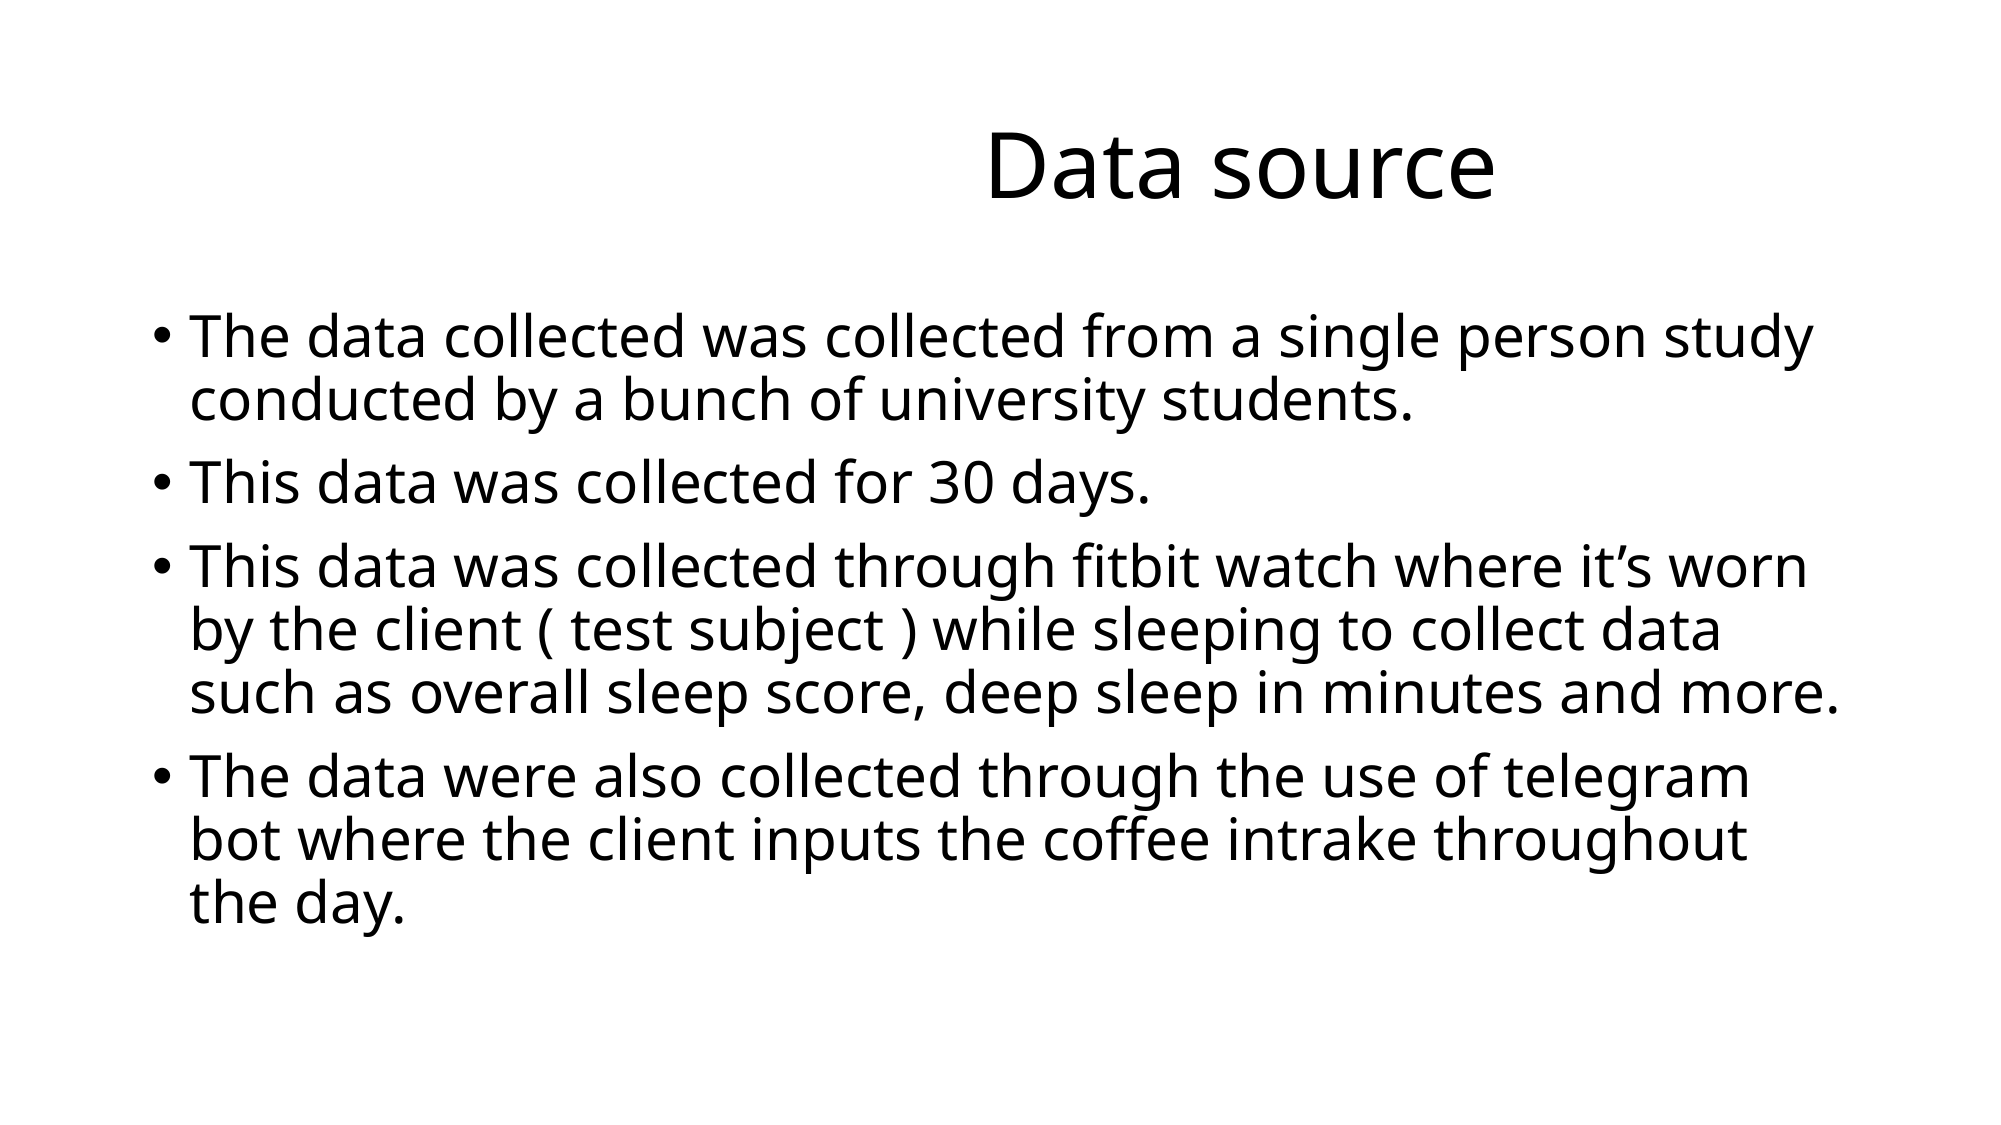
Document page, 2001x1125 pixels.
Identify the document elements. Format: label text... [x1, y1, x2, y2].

title Data source [137, 59, 1863, 278]
list The data collected was collected from a single person study conducted by a bunch of university students. This data was collected for 30 days. This data was collected through fitbit watch where it’s worn by the client ( test subject ) while sleeping to collect data such as overall sleep score, deep sleep in minutes and more. The data were also collected through the use of telegram bot where the client inputs the coffee intrake throughout the day. [137, 299, 1863, 1014]
